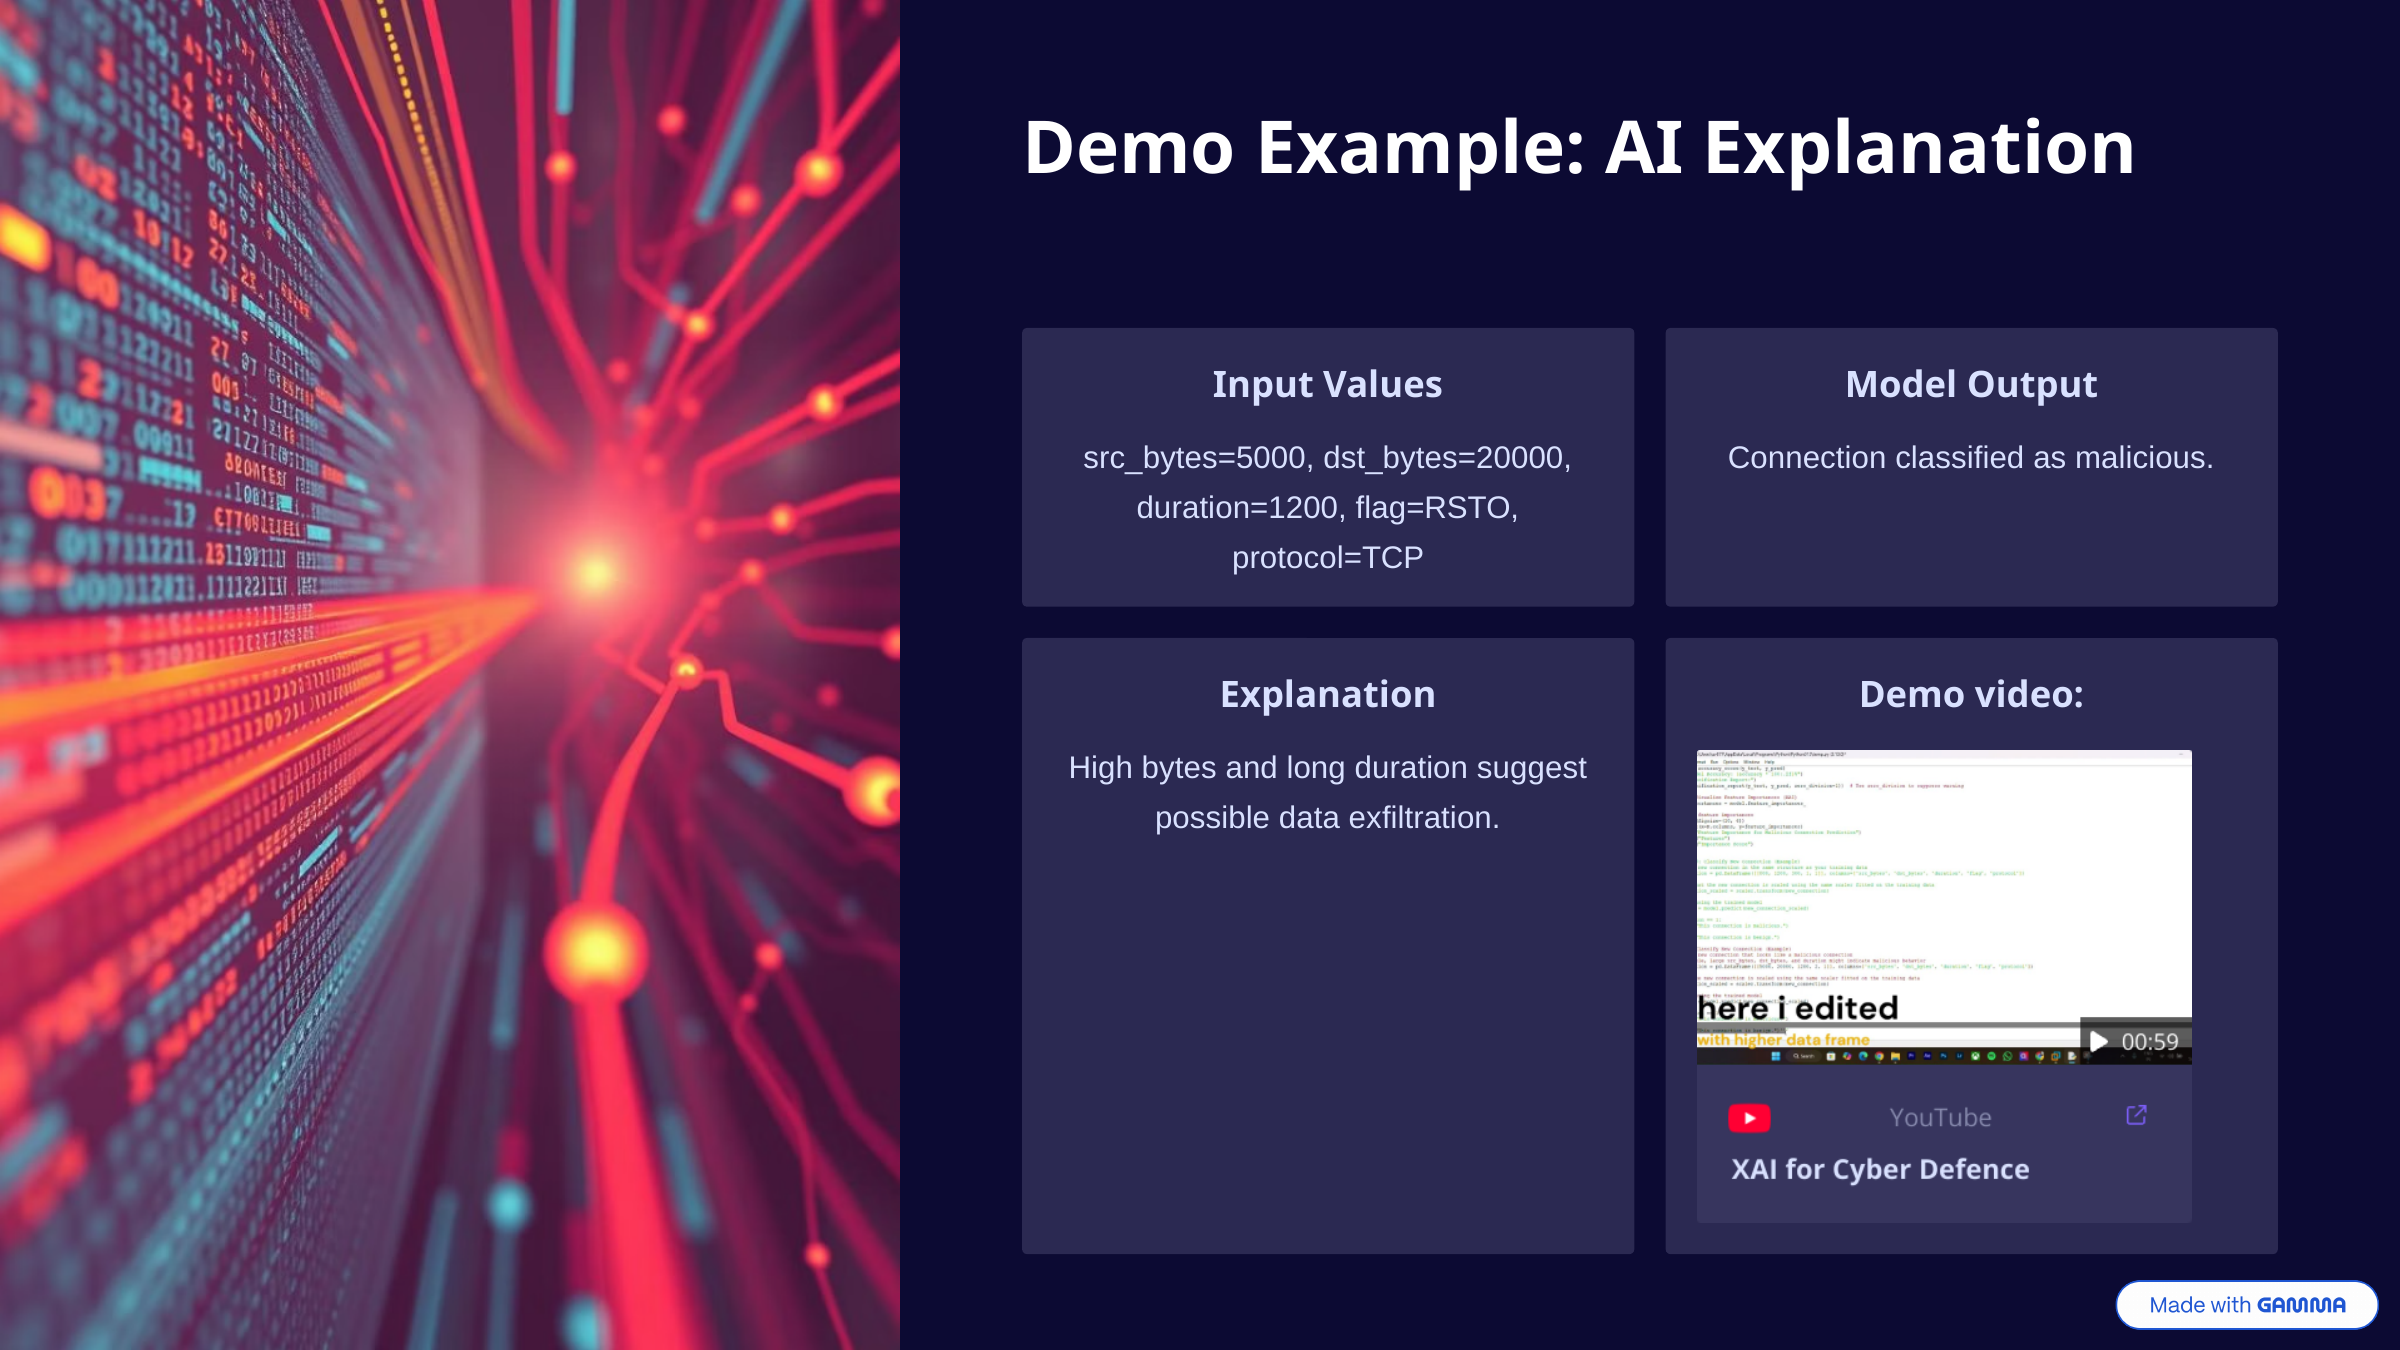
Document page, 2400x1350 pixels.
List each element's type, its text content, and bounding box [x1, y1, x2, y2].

picture [2106, 1271, 2389, 1339]
text_box Model Output [1786, 359, 2157, 406]
text_box Connection classified as malicious. [1697, 424, 2247, 475]
text_box Demo video: [1786, 669, 2157, 716]
picture [1697, 750, 2192, 1223]
text_box Input Values [1143, 359, 1513, 406]
text_box [1022, 637, 1635, 1255]
text_box Demo Example: AI Explanation [1022, 95, 2278, 281]
text_box src_bytes=5000, dst_bytes=20000, duration=1200, flag=RSTO, protocol=TCP [1053, 424, 1603, 576]
text_box High bytes and long duration suggest possible data exfiltration. [1053, 734, 1603, 836]
text_box [1022, 327, 1635, 607]
text_box [1665, 327, 2278, 607]
text_box [1665, 637, 2278, 1255]
picture [0, 0, 900, 1350]
text_box Explanation [1143, 669, 1513, 716]
